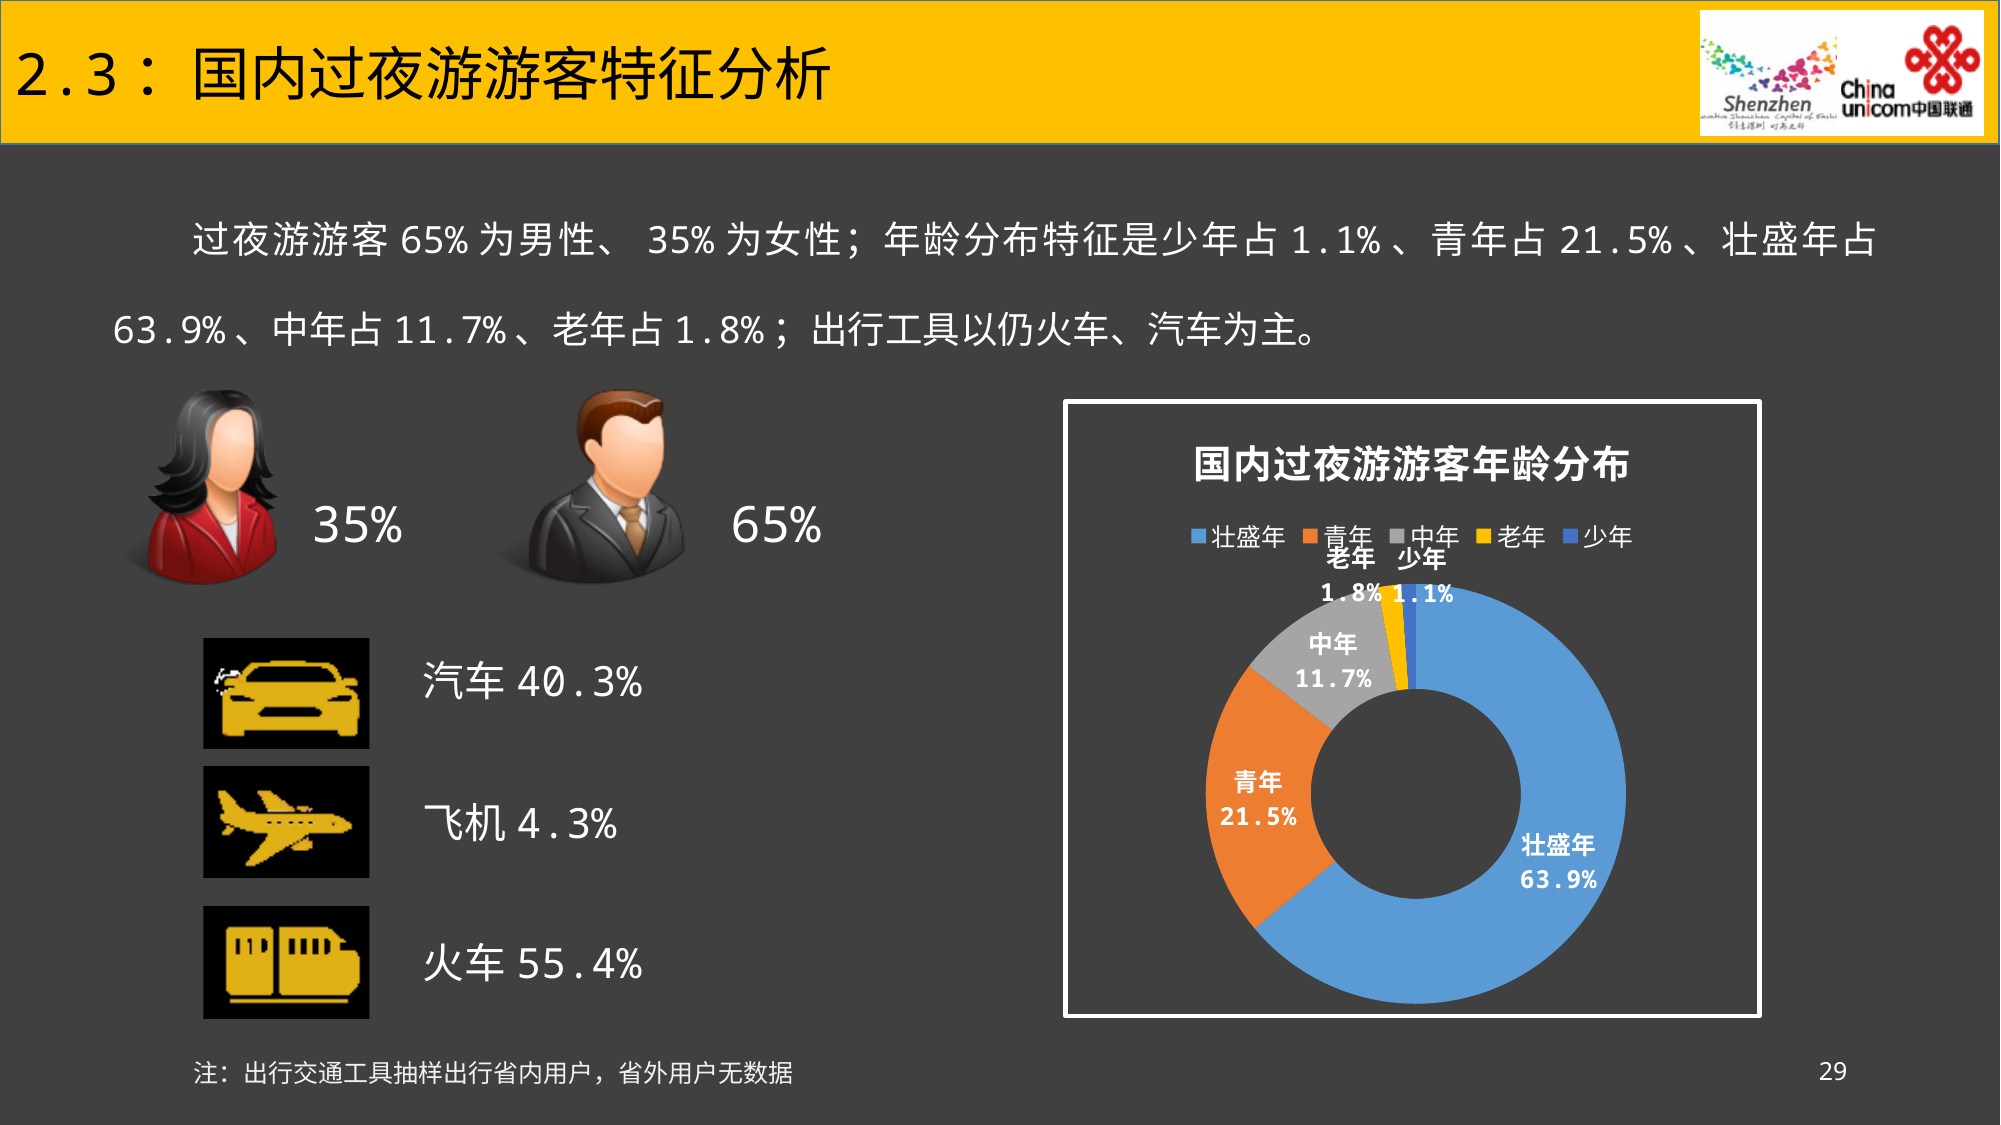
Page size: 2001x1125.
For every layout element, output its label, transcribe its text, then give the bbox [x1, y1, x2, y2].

picture [1700, 10, 1984, 136]
picture [482, 385, 699, 585]
text_box 注：出行交通工具抽样出行省内用户，省外用户无数据 [179, 1049, 919, 1095]
chart [1063, 399, 1762, 1019]
picture [203, 906, 370, 1019]
text_box 汽车40.3% [408, 647, 723, 712]
picture [203, 766, 370, 878]
text_box 65% [715, 484, 885, 560]
slide_number 29 [1412, 1042, 1863, 1103]
text_box 火车55.4% [408, 929, 723, 995]
picture [203, 638, 370, 749]
text_box 过夜游游客65%为男性、35%为女性；年龄分布特征是少年占1.1%、青年占21.5%、壮盛年占63.9%、中年占11.7%、老年占1.8%；出行工具以仍火车、汽车为主。 [97, 123, 1903, 358]
picture [107, 385, 297, 585]
text_box 2.3：国内过夜游游客特征分析 [0, 0, 2000, 145]
text_box 飞机4.3% [408, 789, 723, 854]
text_box 35% [297, 484, 466, 560]
